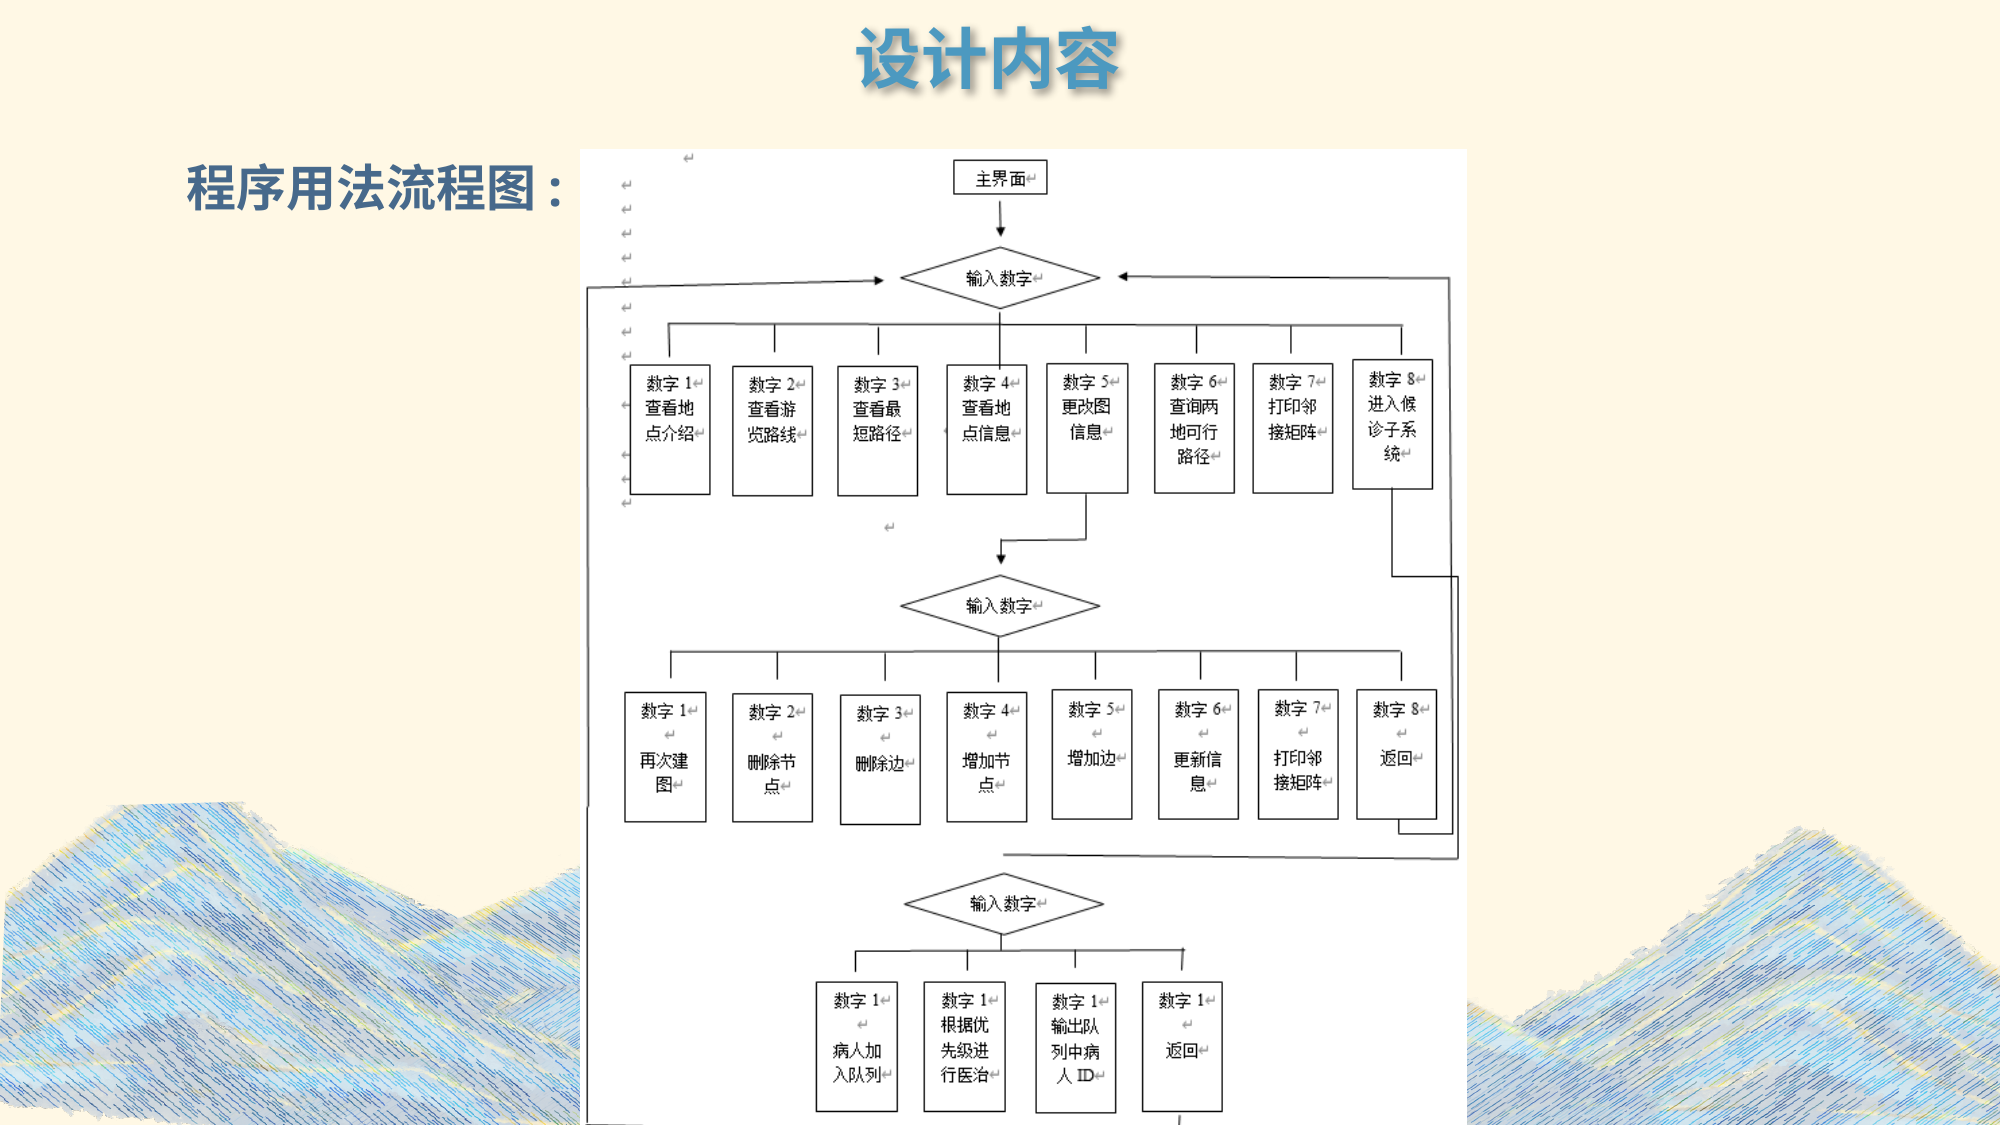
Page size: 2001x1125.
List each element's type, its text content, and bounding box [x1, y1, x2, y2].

picture [0, 149, 2000, 1125]
text_box 程序用法流程图: [171, 149, 578, 224]
text_box 设计内容 [839, 9, 1270, 105]
